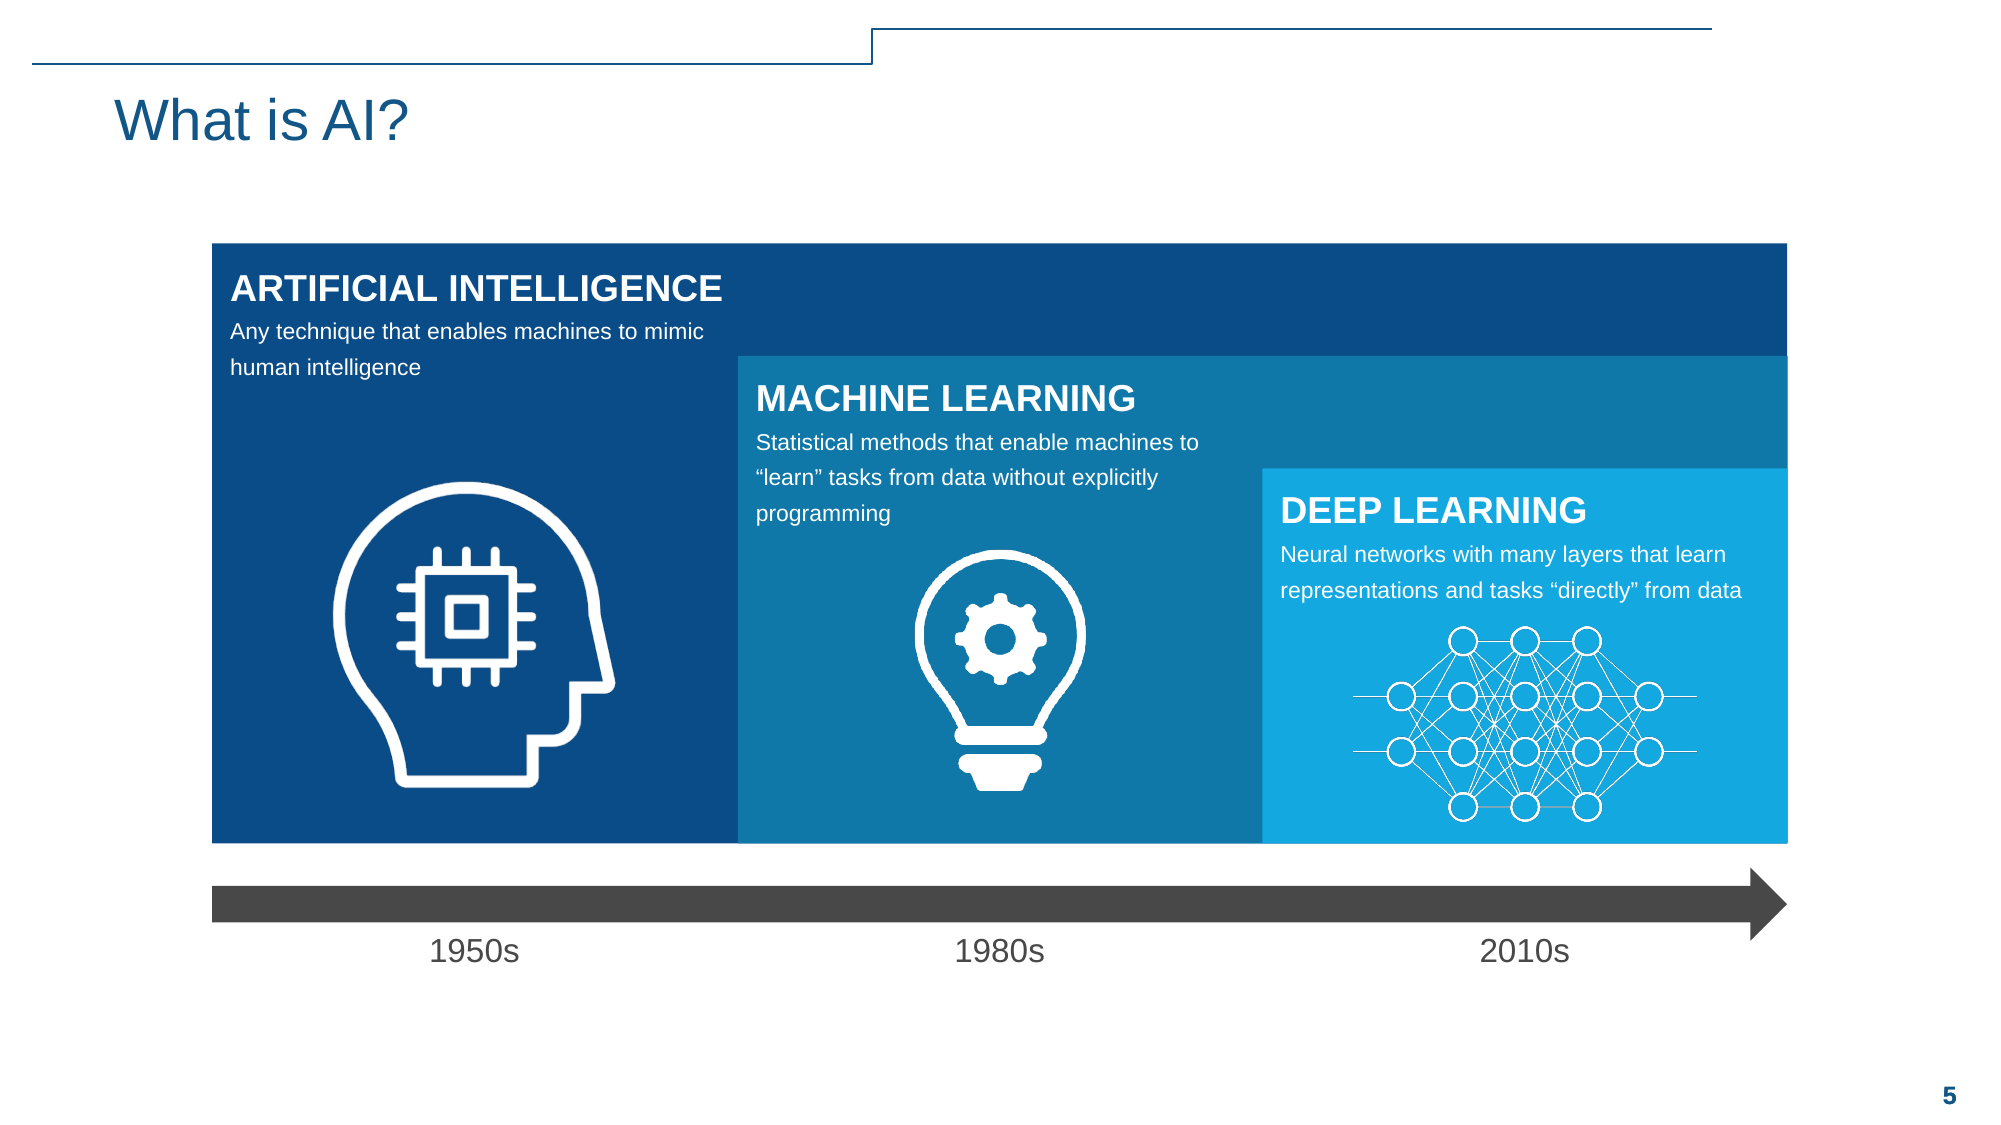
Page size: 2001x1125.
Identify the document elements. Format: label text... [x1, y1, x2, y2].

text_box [1262, 468, 1788, 844]
title What is AI? [99, 75, 1900, 238]
text_box 2010s [1464, 921, 1586, 976]
text_box 1980s [939, 921, 1061, 977]
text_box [737, 355, 1788, 844]
text_box [209, 865, 1790, 943]
text_box 1950s [414, 921, 535, 976]
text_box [211, 243, 1788, 844]
